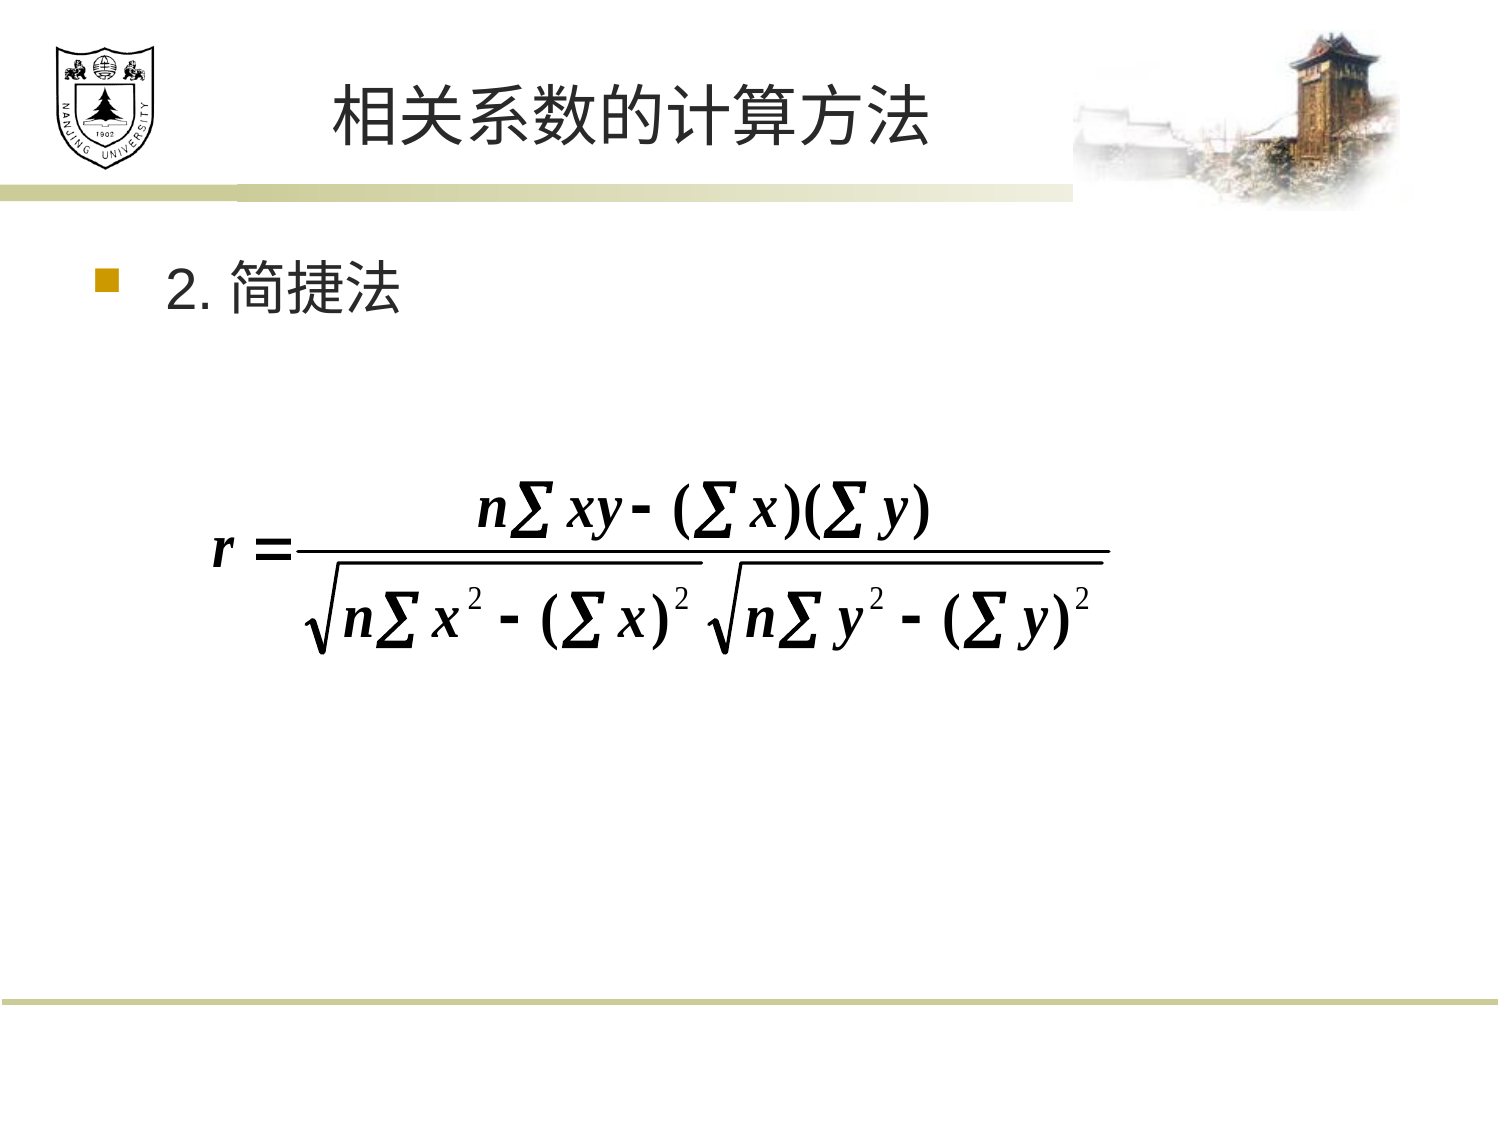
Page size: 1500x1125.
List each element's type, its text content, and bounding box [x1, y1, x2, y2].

picture [1073, 30, 1400, 211]
title 相关系数的计算方法 [171, 66, 1093, 161]
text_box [206, 467, 1117, 665]
picture [50, 42, 160, 173]
list 2.简捷法 [76, 243, 1413, 965]
picture [2, 999, 1498, 1005]
